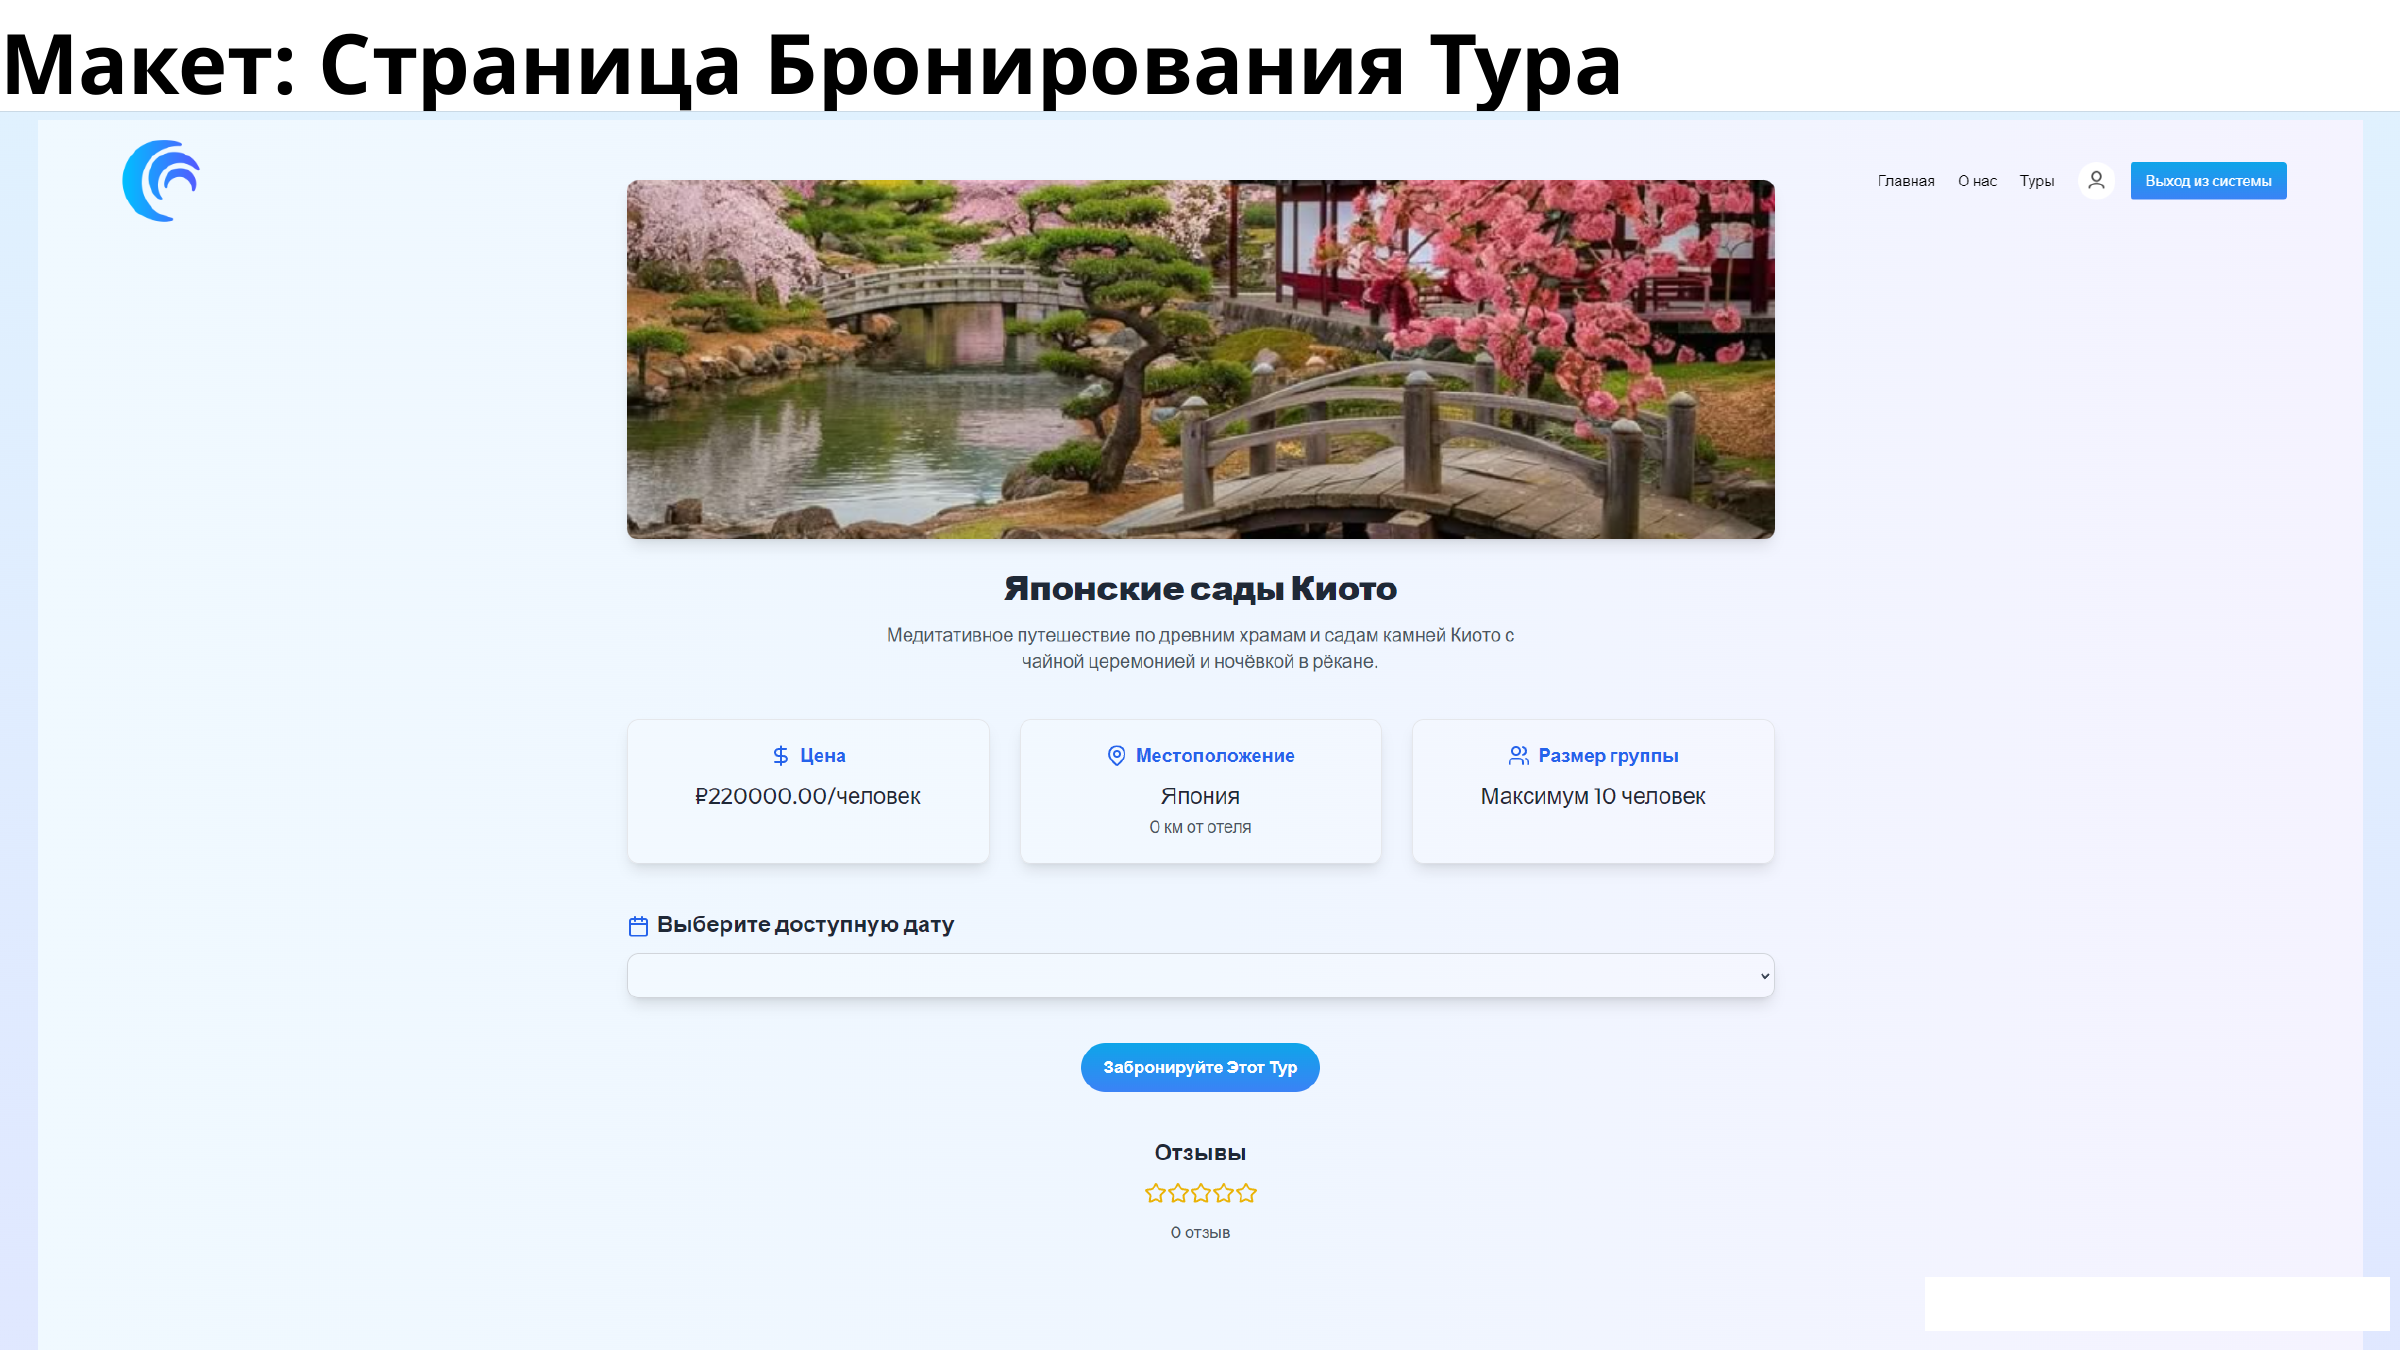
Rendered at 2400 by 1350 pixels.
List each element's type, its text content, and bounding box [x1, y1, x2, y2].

text_box Макет: Страница Бронирования Тура [0, 0, 1814, 111]
picture [0, 111, 2400, 1350]
